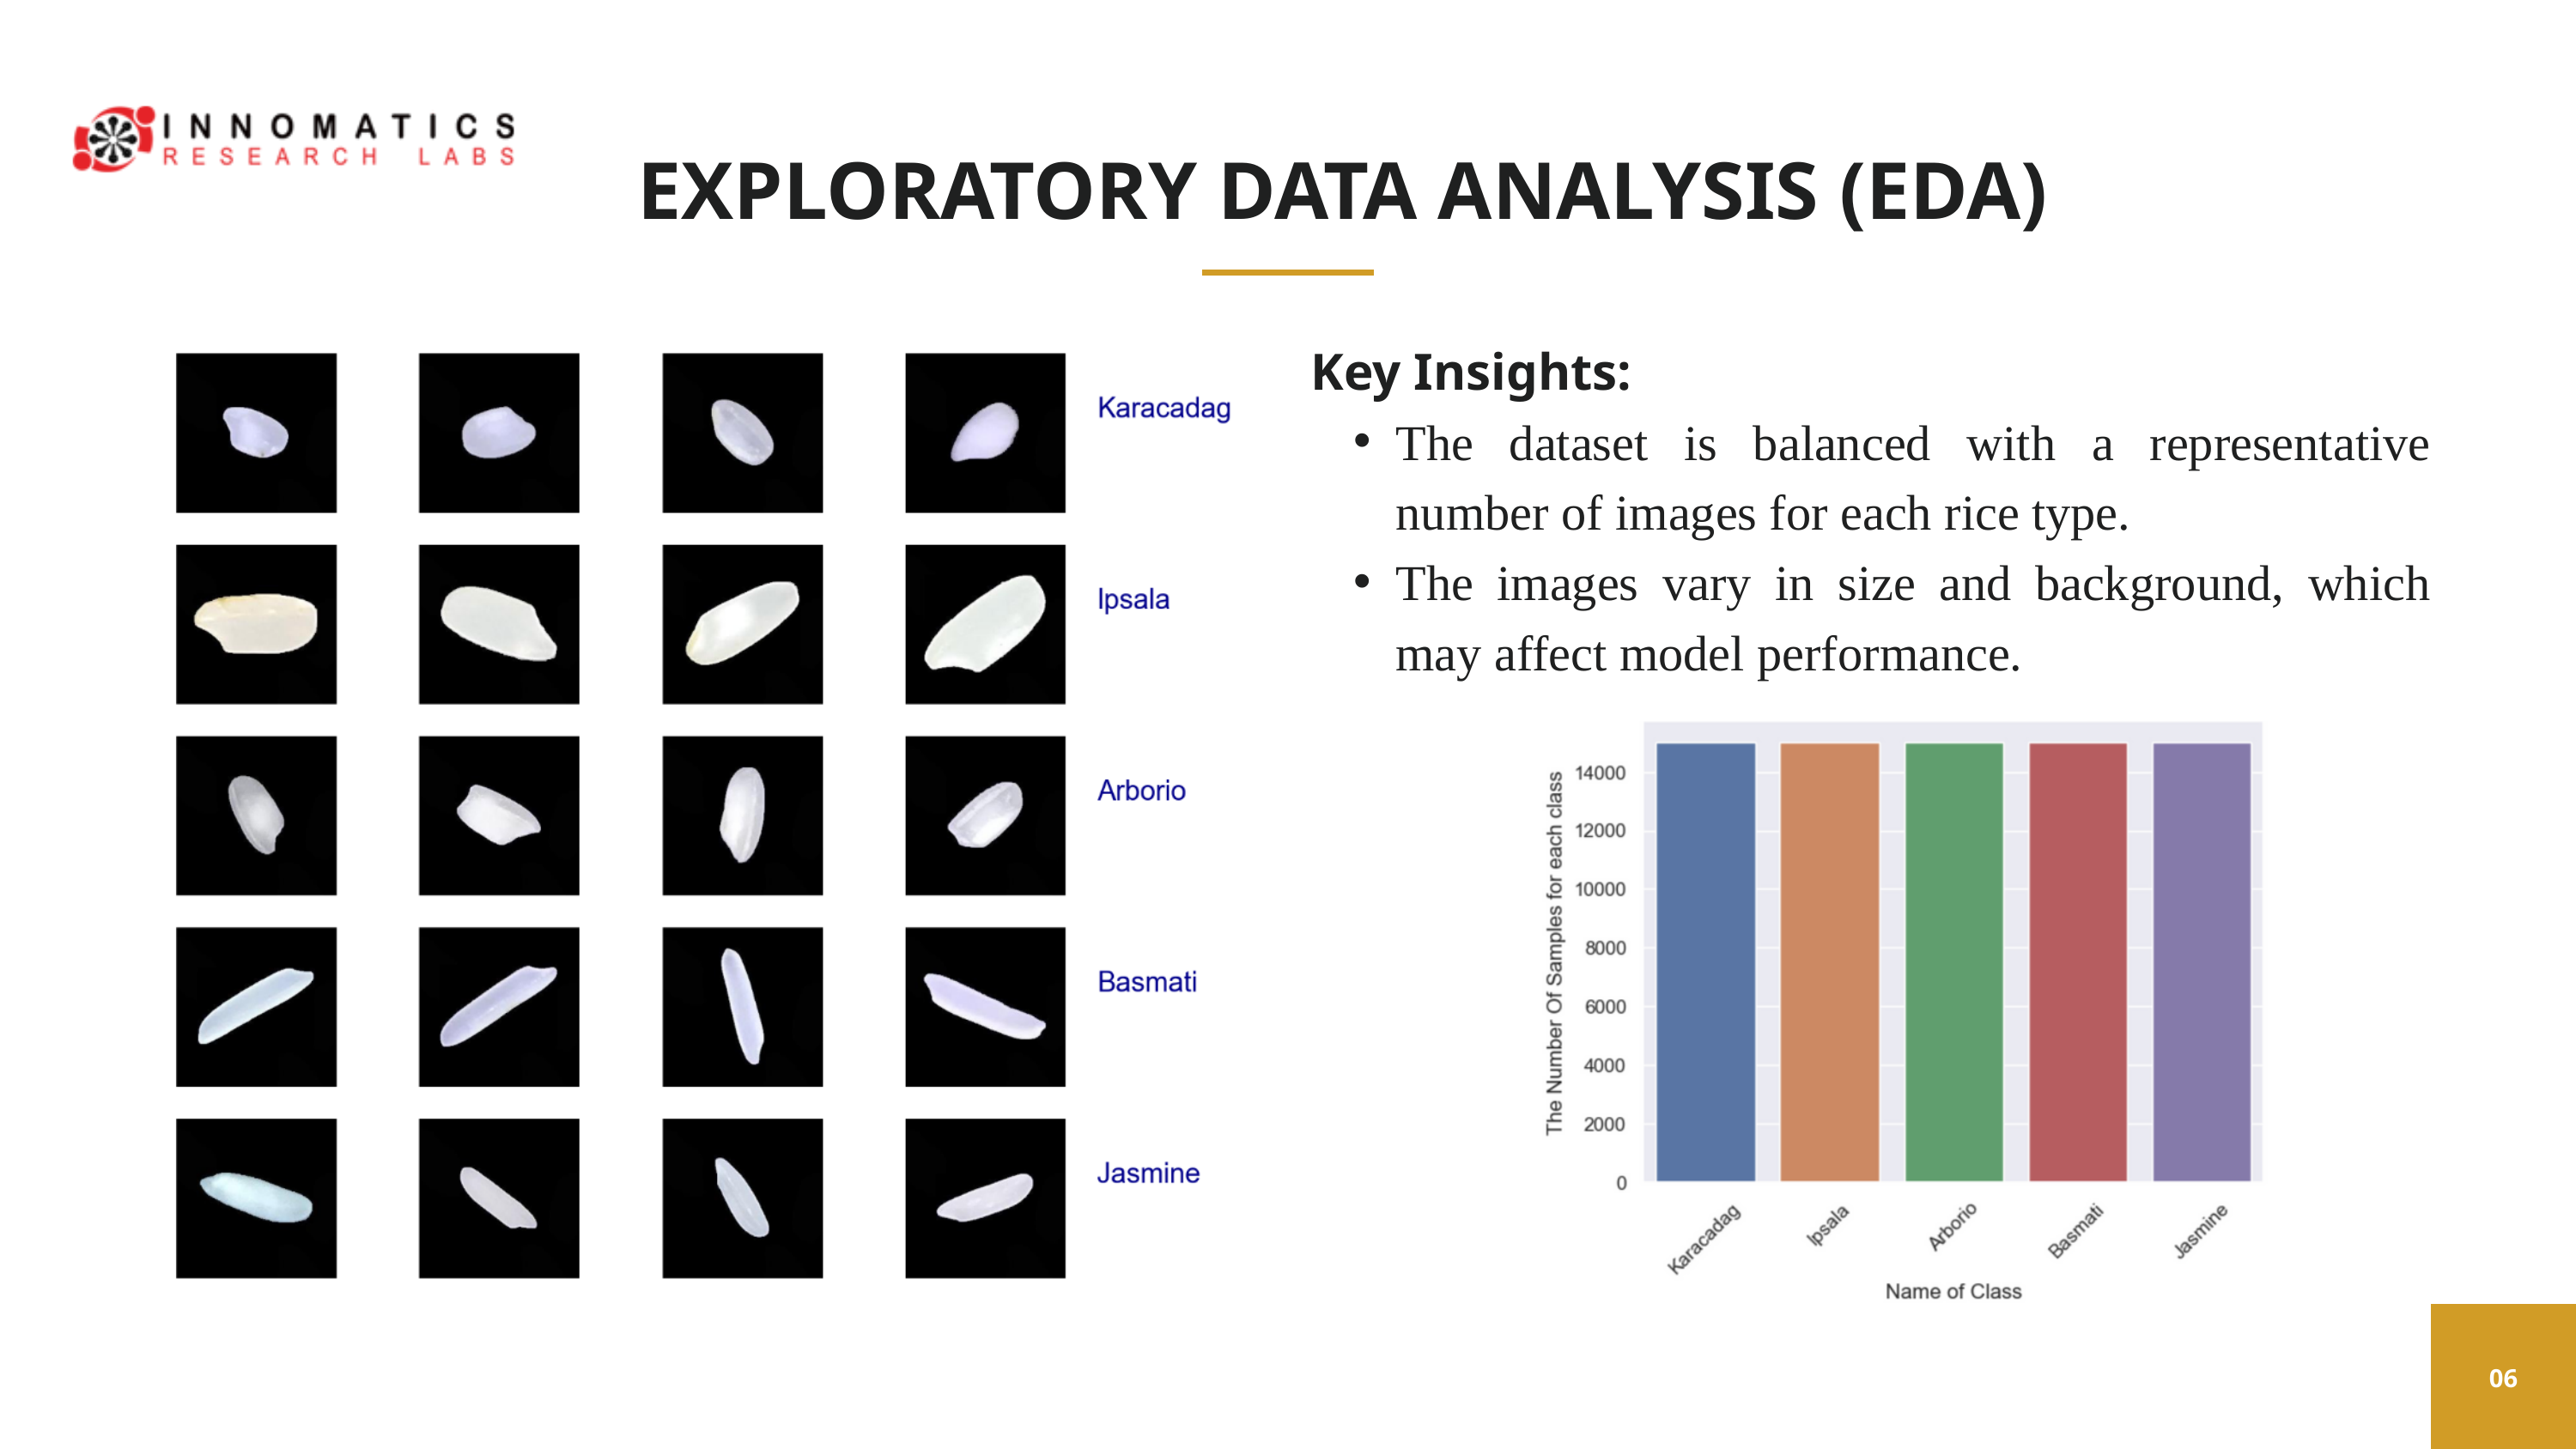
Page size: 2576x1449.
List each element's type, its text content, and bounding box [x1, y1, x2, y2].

text_box [56, 91, 536, 192]
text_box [1523, 721, 2296, 1304]
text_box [2430, 1303, 2576, 1449]
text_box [1201, 269, 1375, 276]
text_box [144, 343, 1249, 1304]
text_box EXPLORATORY DATA ANALYSIS (EDA) [637, 134, 2111, 235]
text_box Key Insights: The dataset is balanced with a representative number of images for each rice type. The images vary in size and background, which may affect model performance. [1310, 259, 2432, 751]
